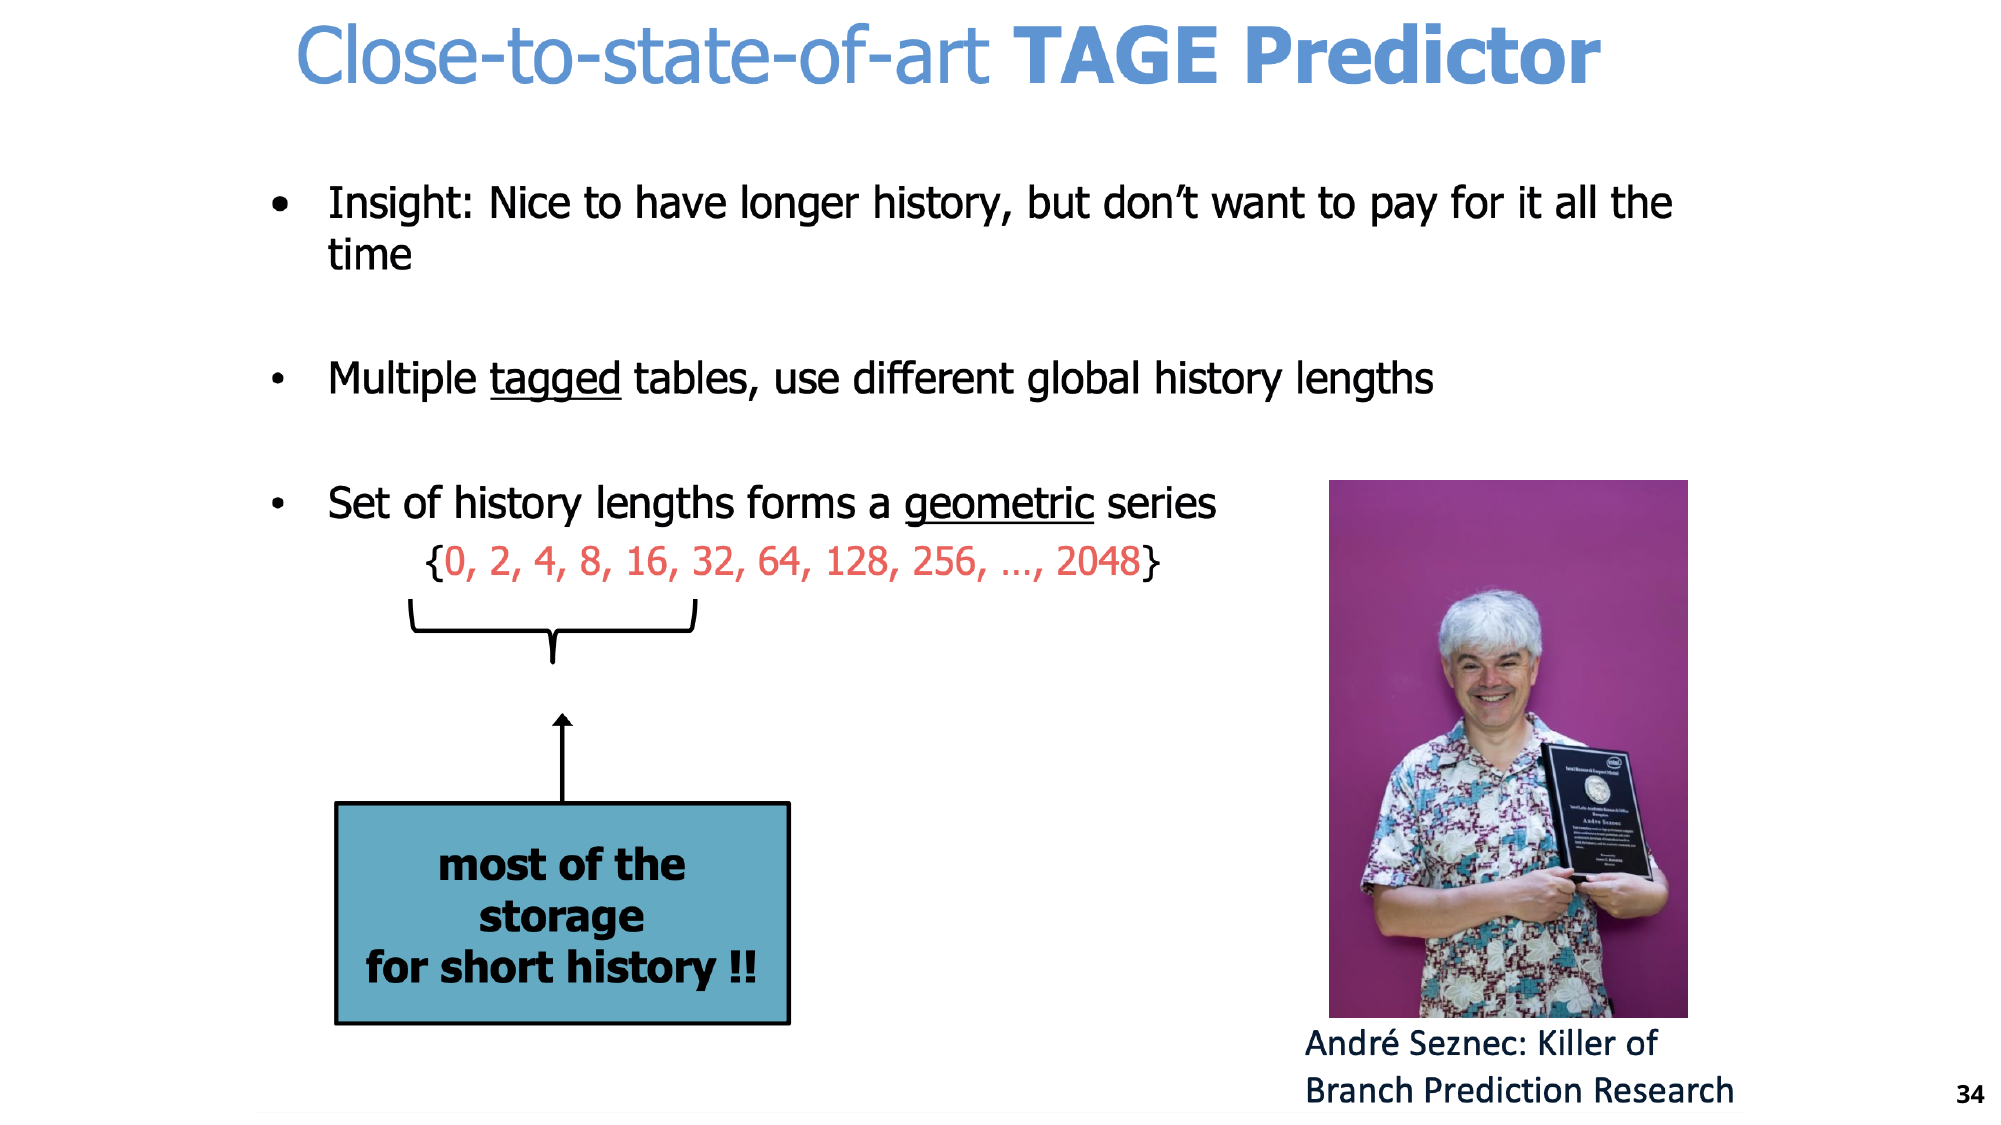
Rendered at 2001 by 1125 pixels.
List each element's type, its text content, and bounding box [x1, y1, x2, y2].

picture [258, 11, 1742, 1114]
slide_number 34 [1550, 1065, 2000, 1125]
